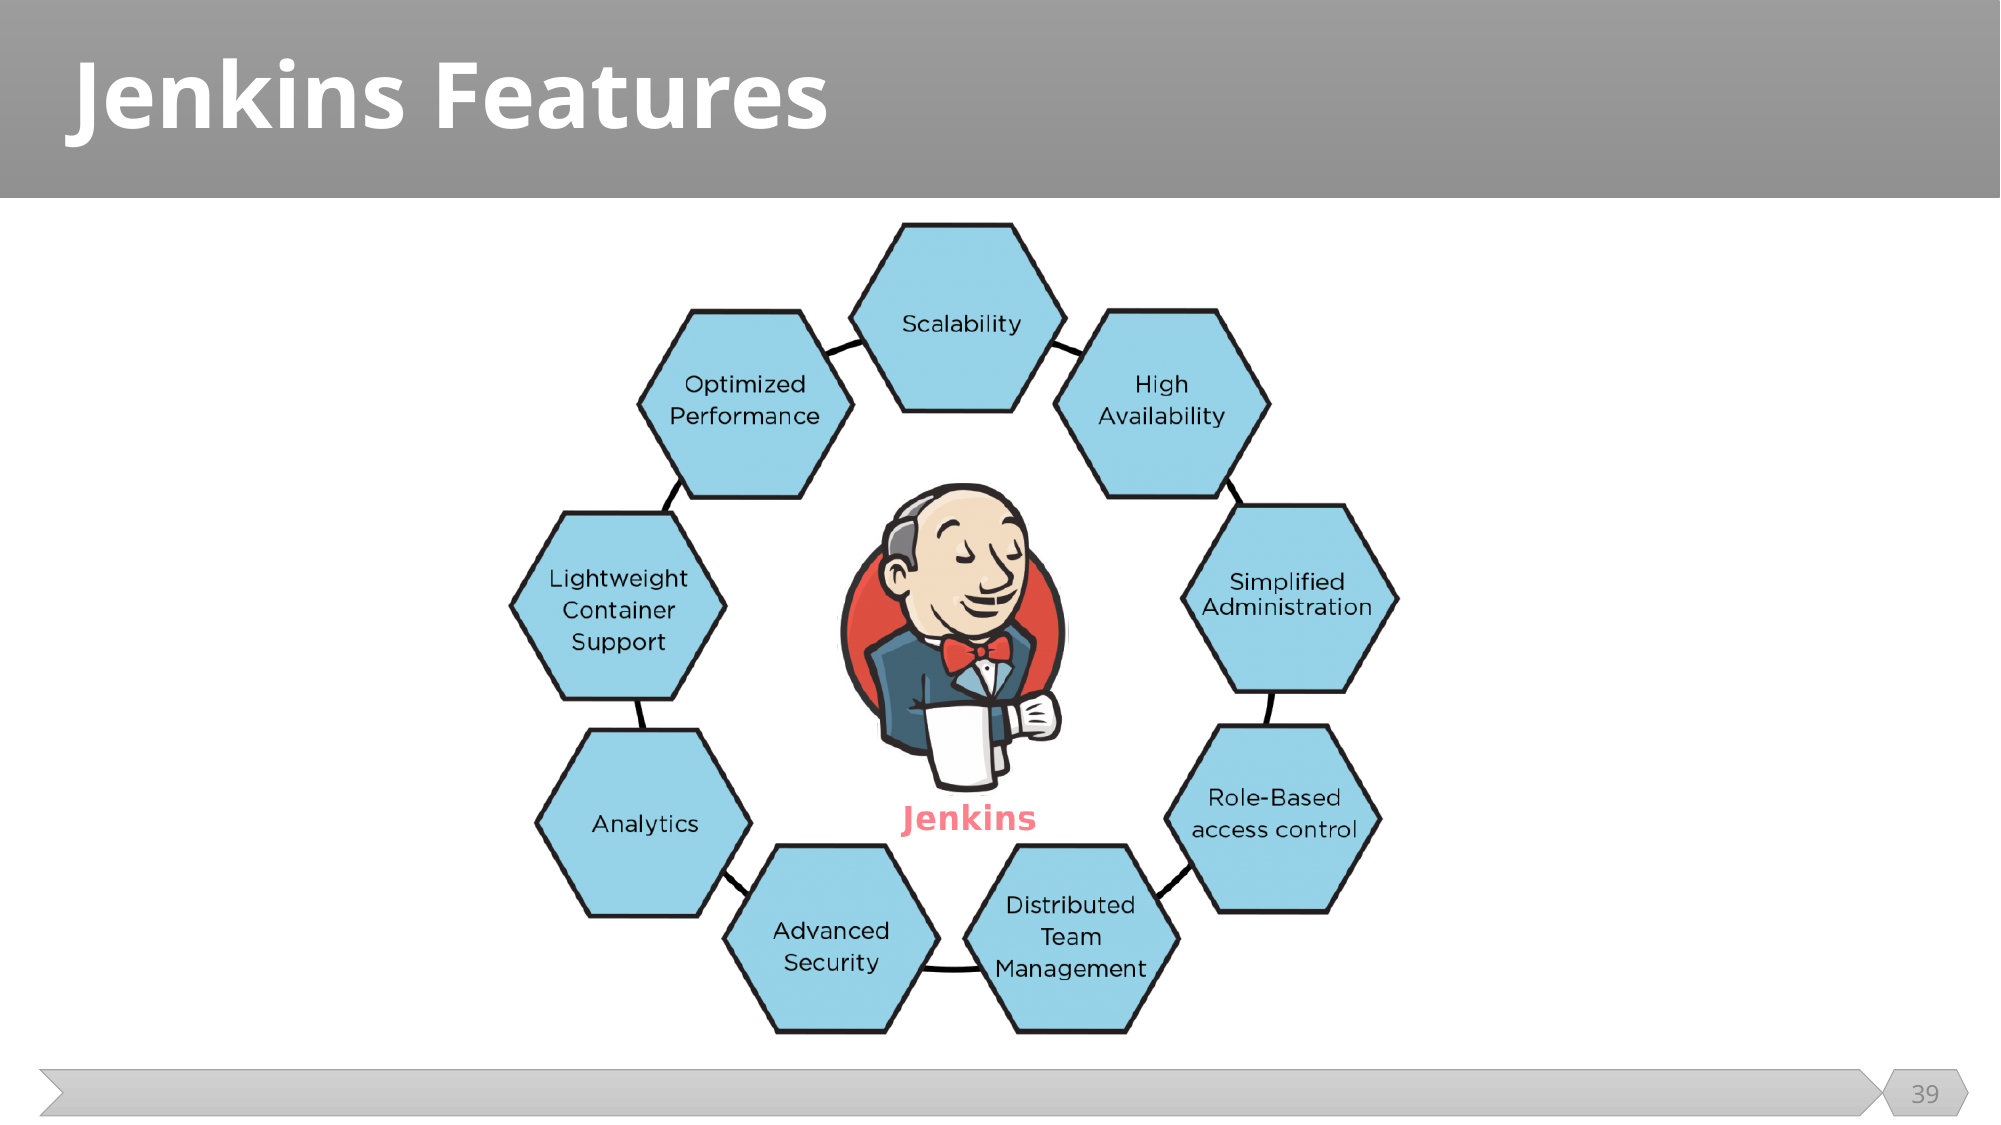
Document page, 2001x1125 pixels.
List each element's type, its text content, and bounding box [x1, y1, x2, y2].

picture [493, 213, 1423, 1046]
title Jenkins Features [56, 0, 1969, 199]
slide_number 39 [1882, 1065, 1969, 1125]
